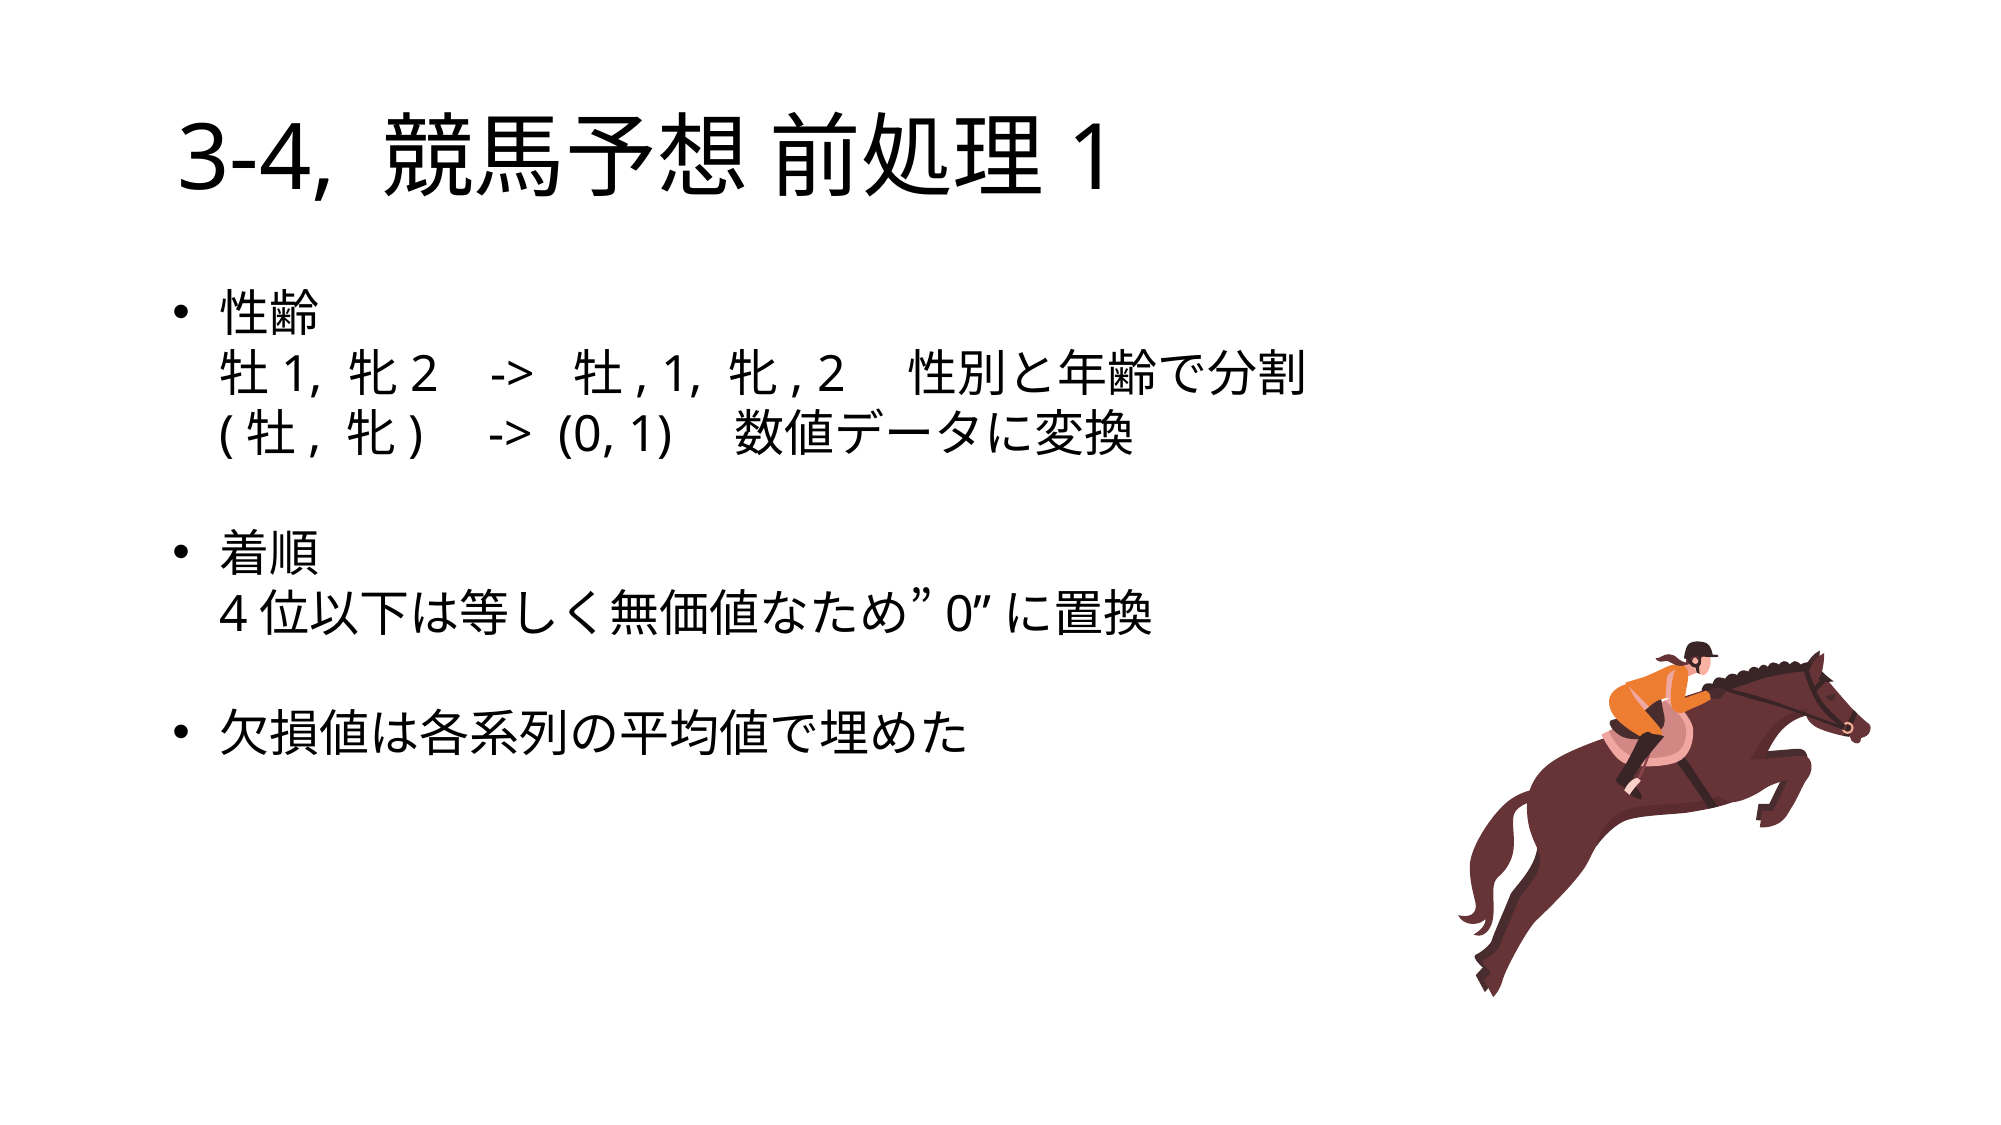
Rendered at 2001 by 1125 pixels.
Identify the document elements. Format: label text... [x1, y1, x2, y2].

title 3-4, 競馬予想 前処理1 [157, 97, 1843, 223]
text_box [1458, 641, 1872, 998]
text_box 性齢 牡1, 牝2 -> 牡, 1, 牝, 2 性別と年齢で分割 (牡, 牝) -> (0, 1) 数値データに変換 着順 4位以下は等しく無価値なため”0”に置換 欠損値は各系列の平均値で埋めた [157, 273, 1917, 889]
